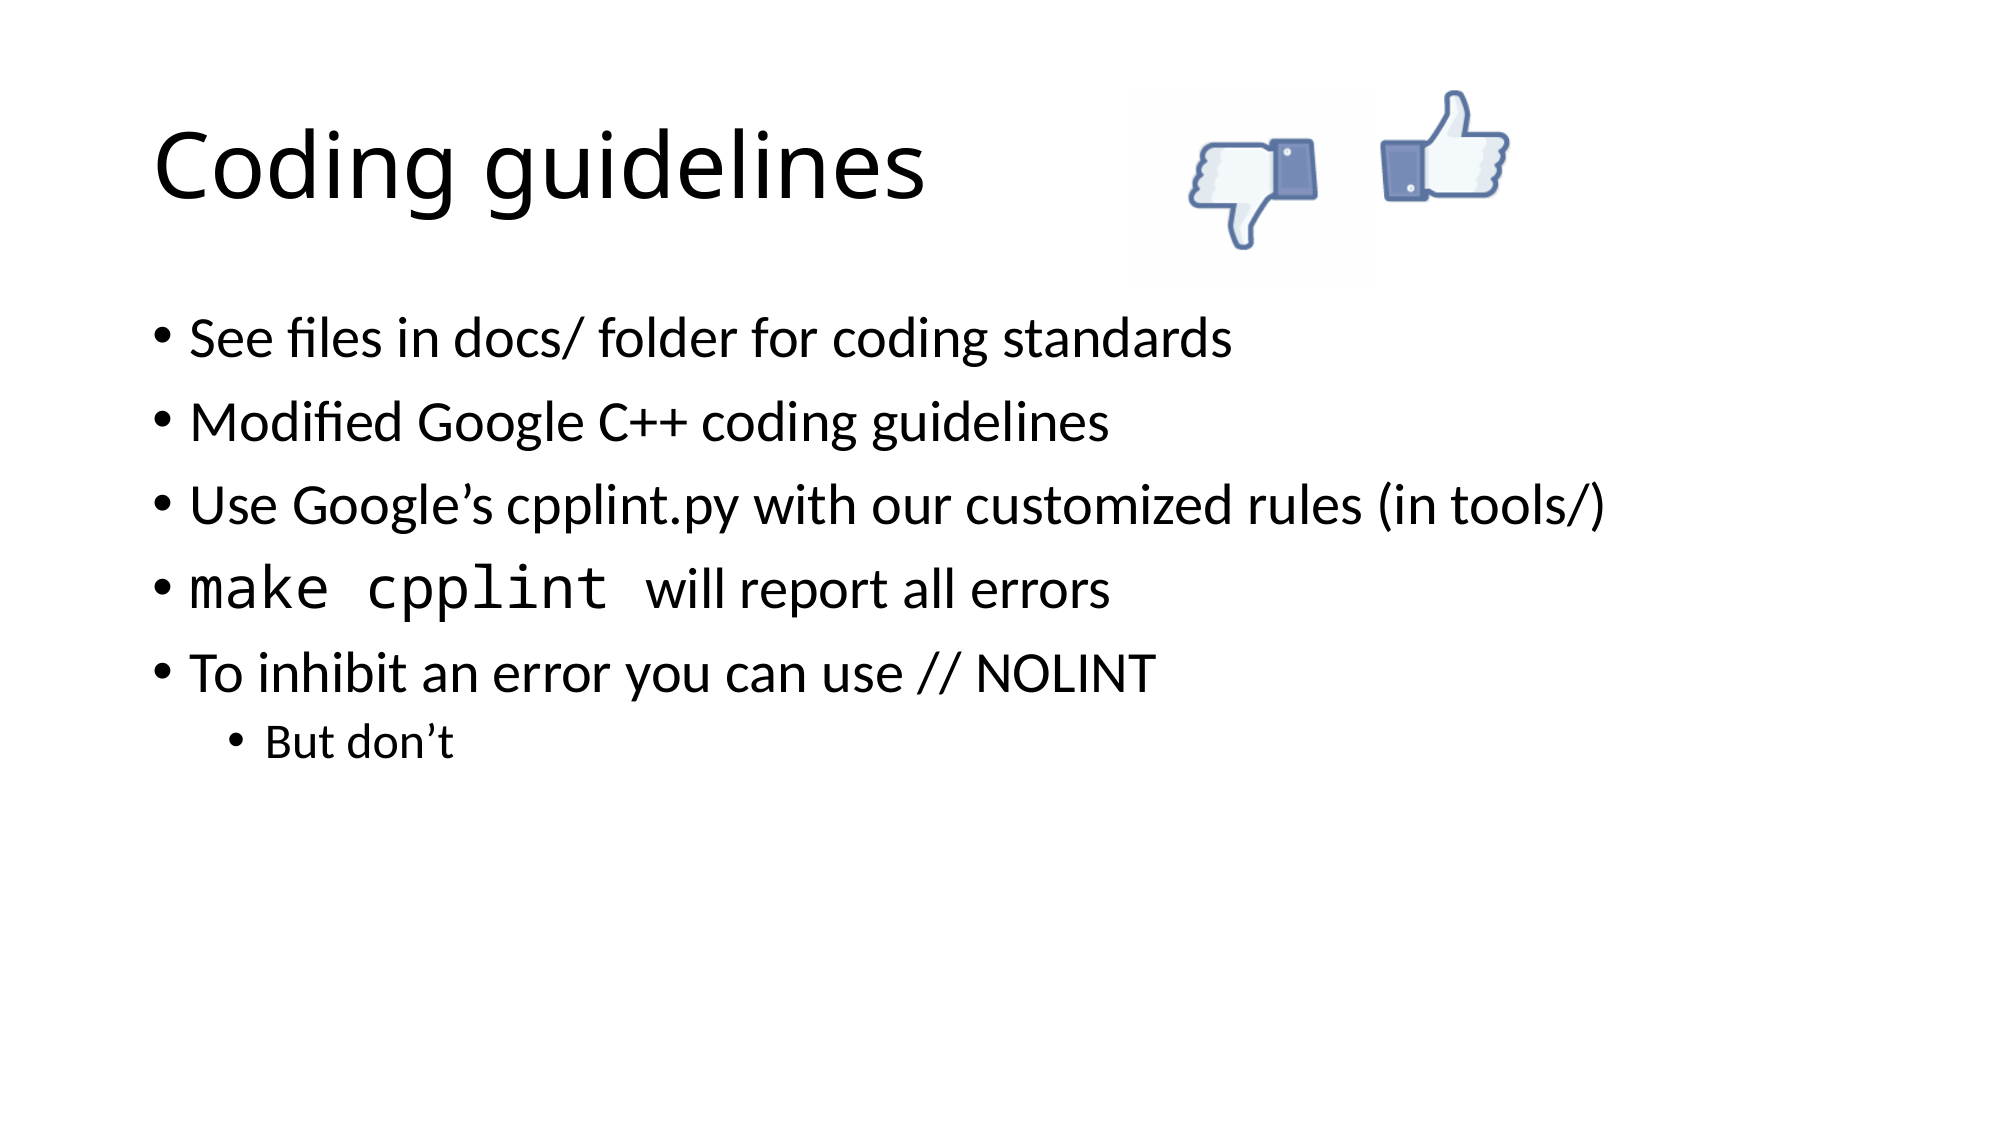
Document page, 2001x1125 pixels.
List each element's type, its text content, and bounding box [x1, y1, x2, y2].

title Coding guidelines [1375, 59, 1863, 278]
title Coding guidelines [137, 59, 1323, 278]
list See files in docs/ folder for coding standards Modified Google C++ coding guidelines Use Google’s cpplint.py with our customized rules (in tools/) make cpplint will report all errors To inhibit an error you can use // NOLINT But don’t [137, 299, 1863, 1014]
picture [1130, 51, 1569, 289]
